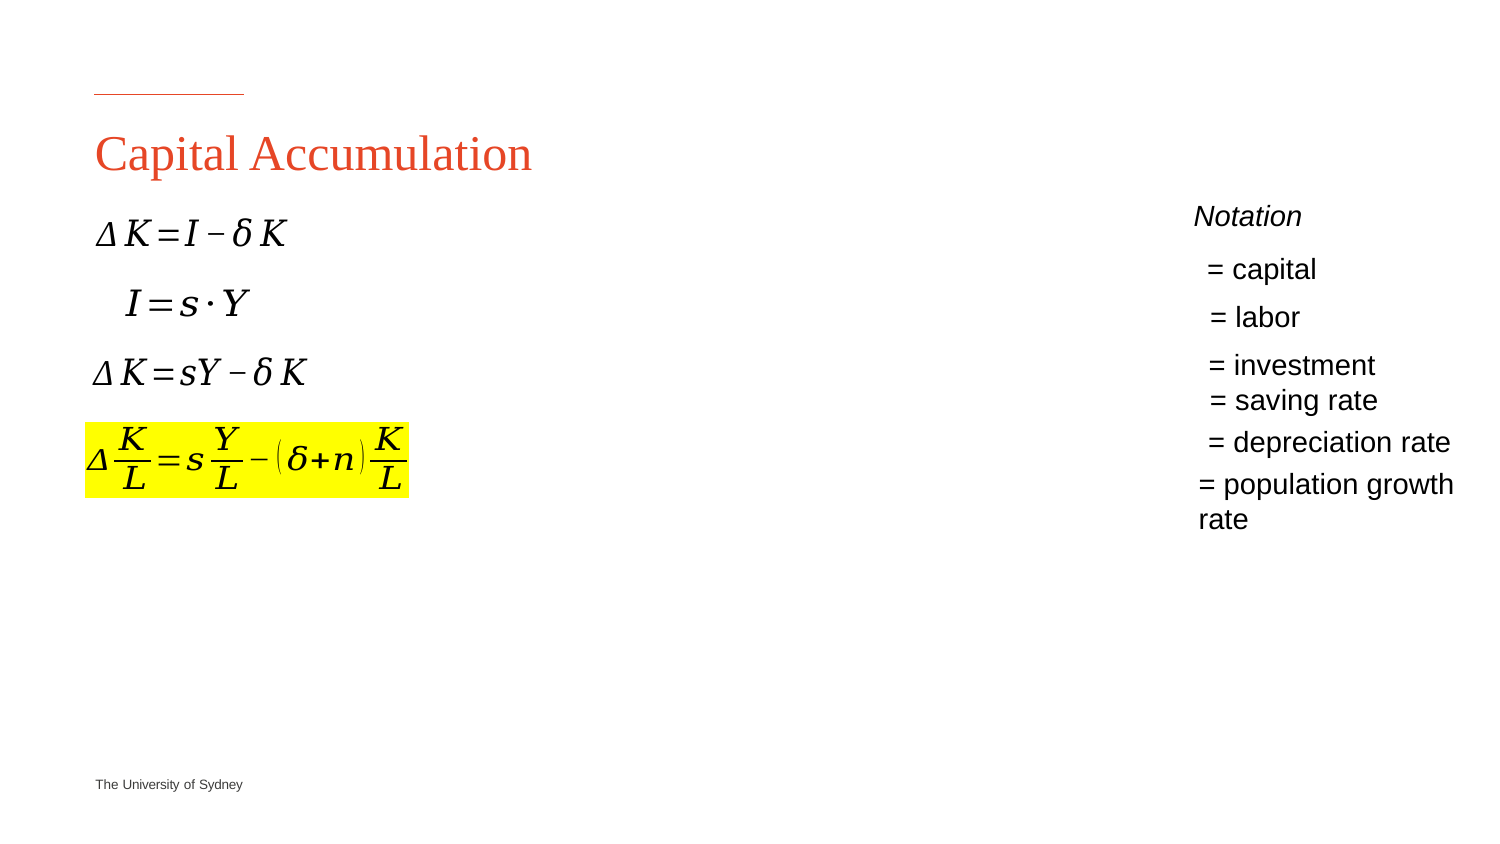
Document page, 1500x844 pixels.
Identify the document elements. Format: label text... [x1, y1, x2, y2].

text_box Notation [1178, 189, 1500, 240]
title Capital Accumulation [94, 120, 1406, 182]
